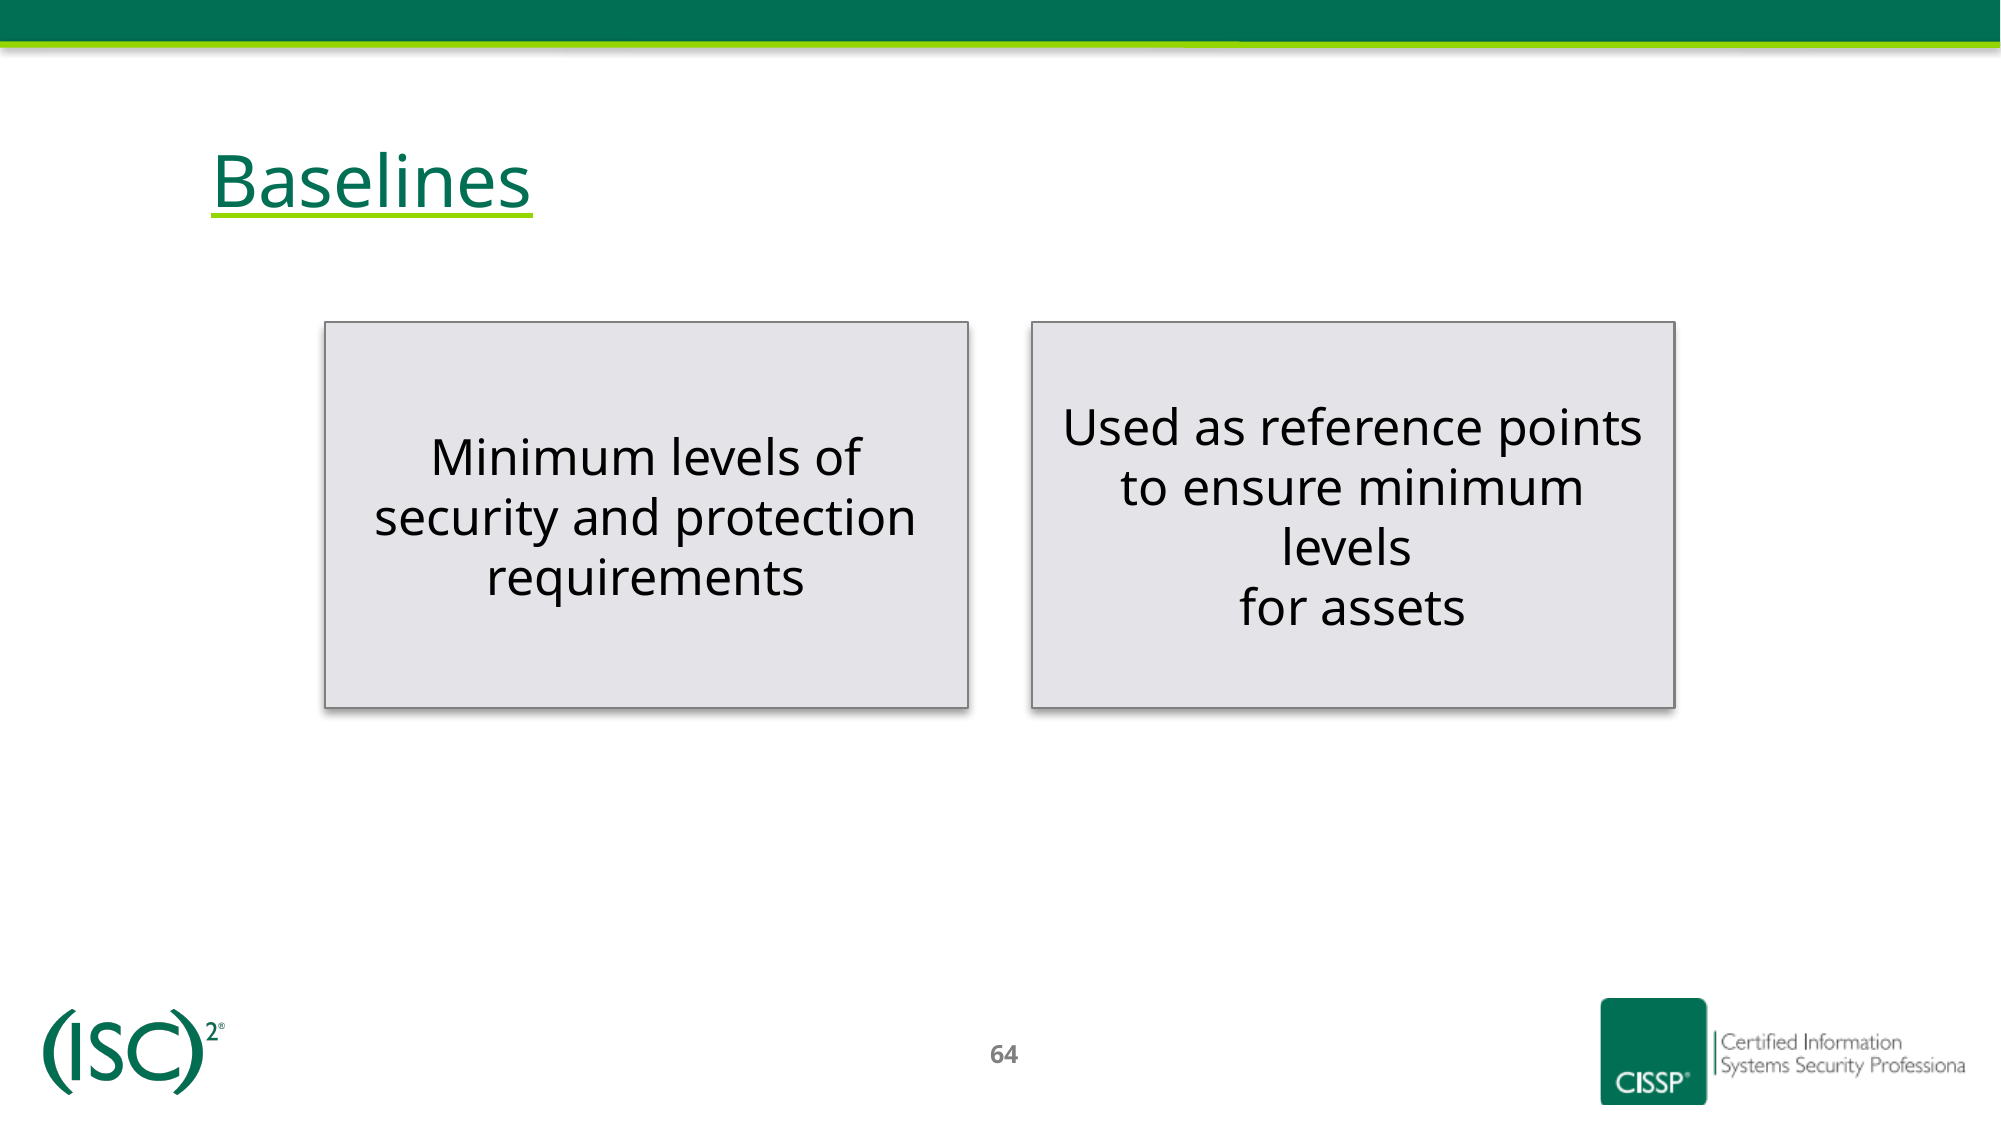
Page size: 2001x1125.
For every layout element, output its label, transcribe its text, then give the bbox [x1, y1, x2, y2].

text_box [324, 322, 1675, 709]
picture [40, 1005, 228, 1099]
title Baselines [196, 91, 1618, 280]
